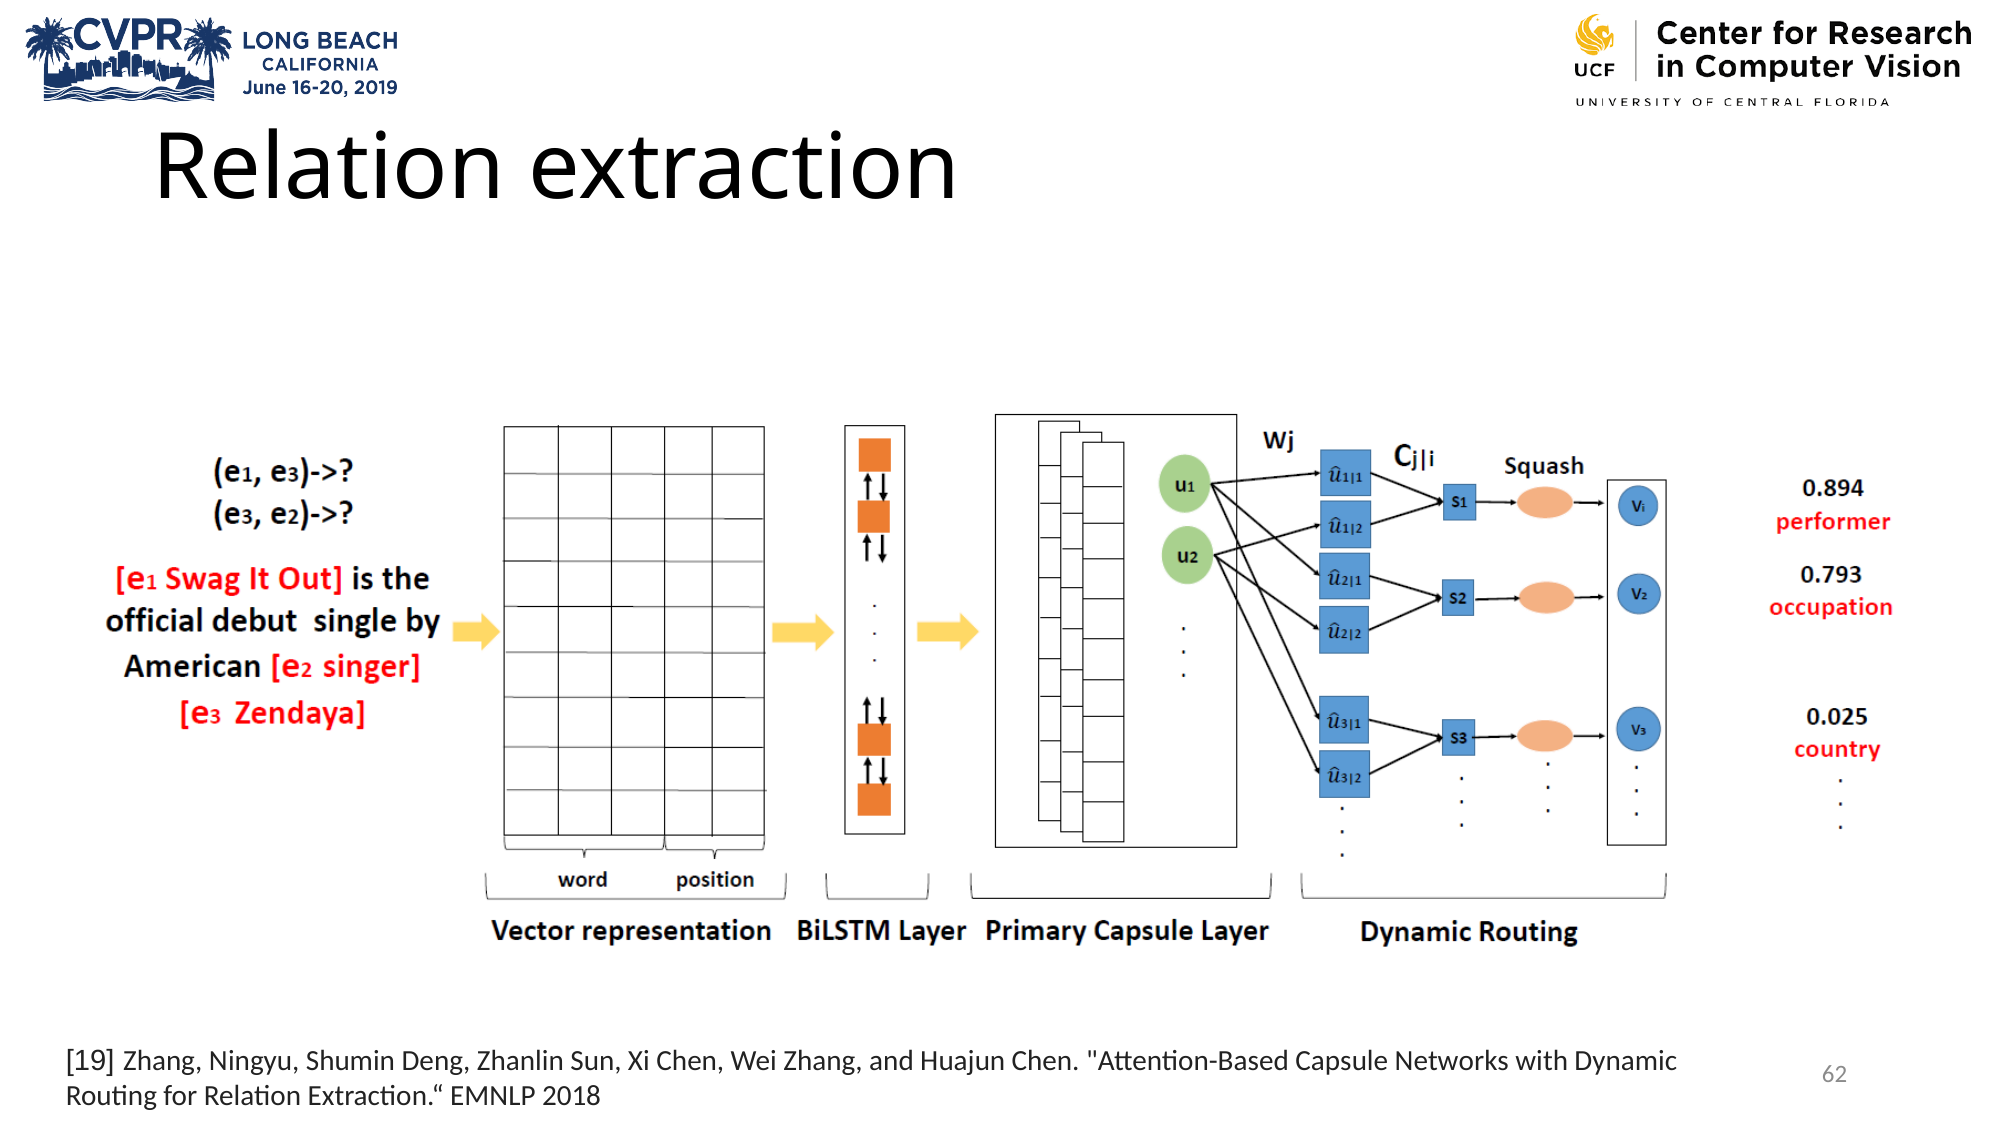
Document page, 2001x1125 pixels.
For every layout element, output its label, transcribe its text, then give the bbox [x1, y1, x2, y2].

picture [1575, 14, 1974, 106]
picture [82, 343, 1918, 969]
title Relation extraction [137, 59, 1863, 278]
slide_number 62 [1412, 1042, 1863, 1103]
text_box [19] Zhang, Ningyu, Shumin Deng, Zhanlin Sun, Xi Chen, Wei Zhang, and Huajun Chen. "Attention-Based Capsule Networks with Dynamic Routing for Relation Extraction.“ EMNLP 2018 [51, 1034, 1788, 1119]
picture [25, 17, 397, 102]
